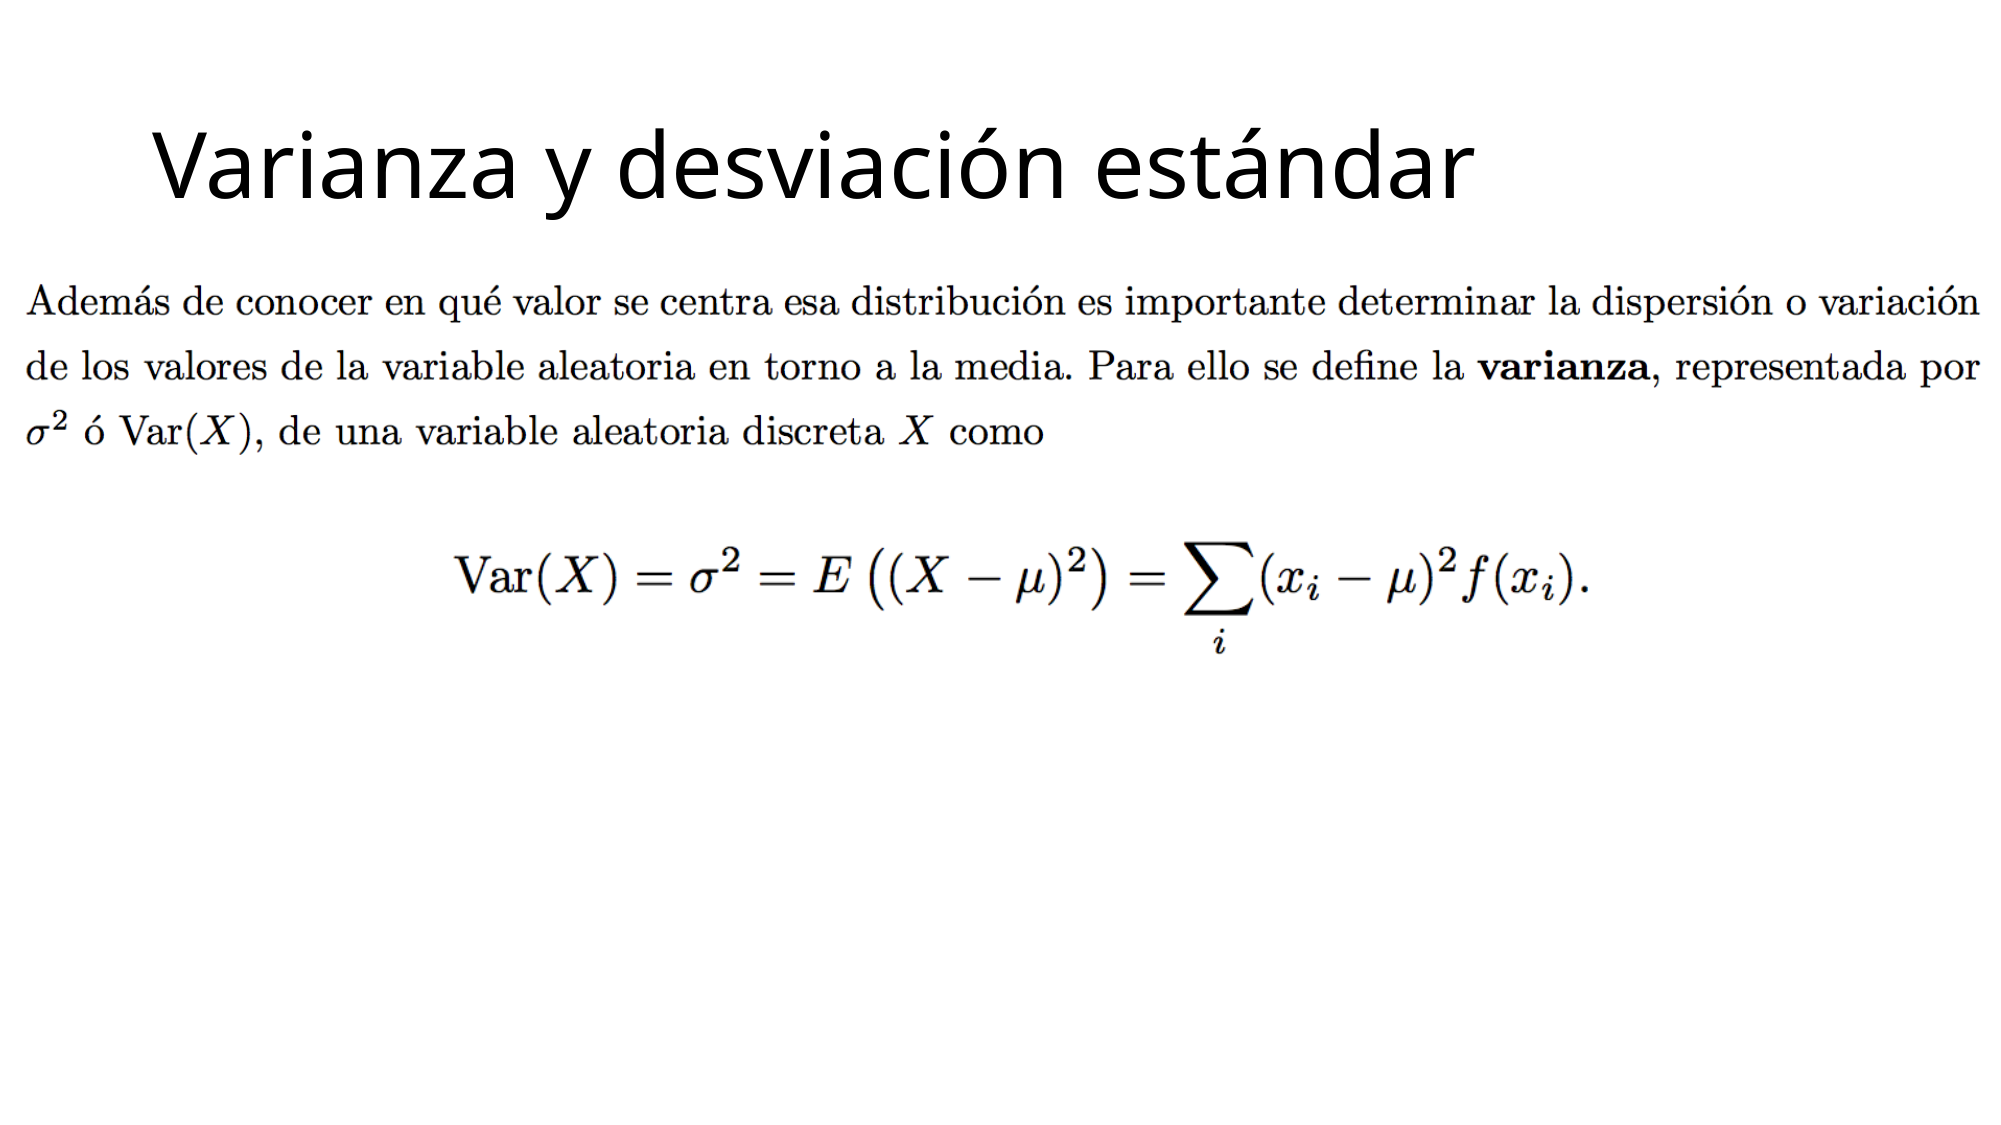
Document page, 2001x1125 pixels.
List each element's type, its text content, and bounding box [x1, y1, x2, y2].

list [13, 277, 2000, 460]
picture [438, 522, 1597, 668]
title Varianza y desviación estándar [137, 59, 1863, 277]
